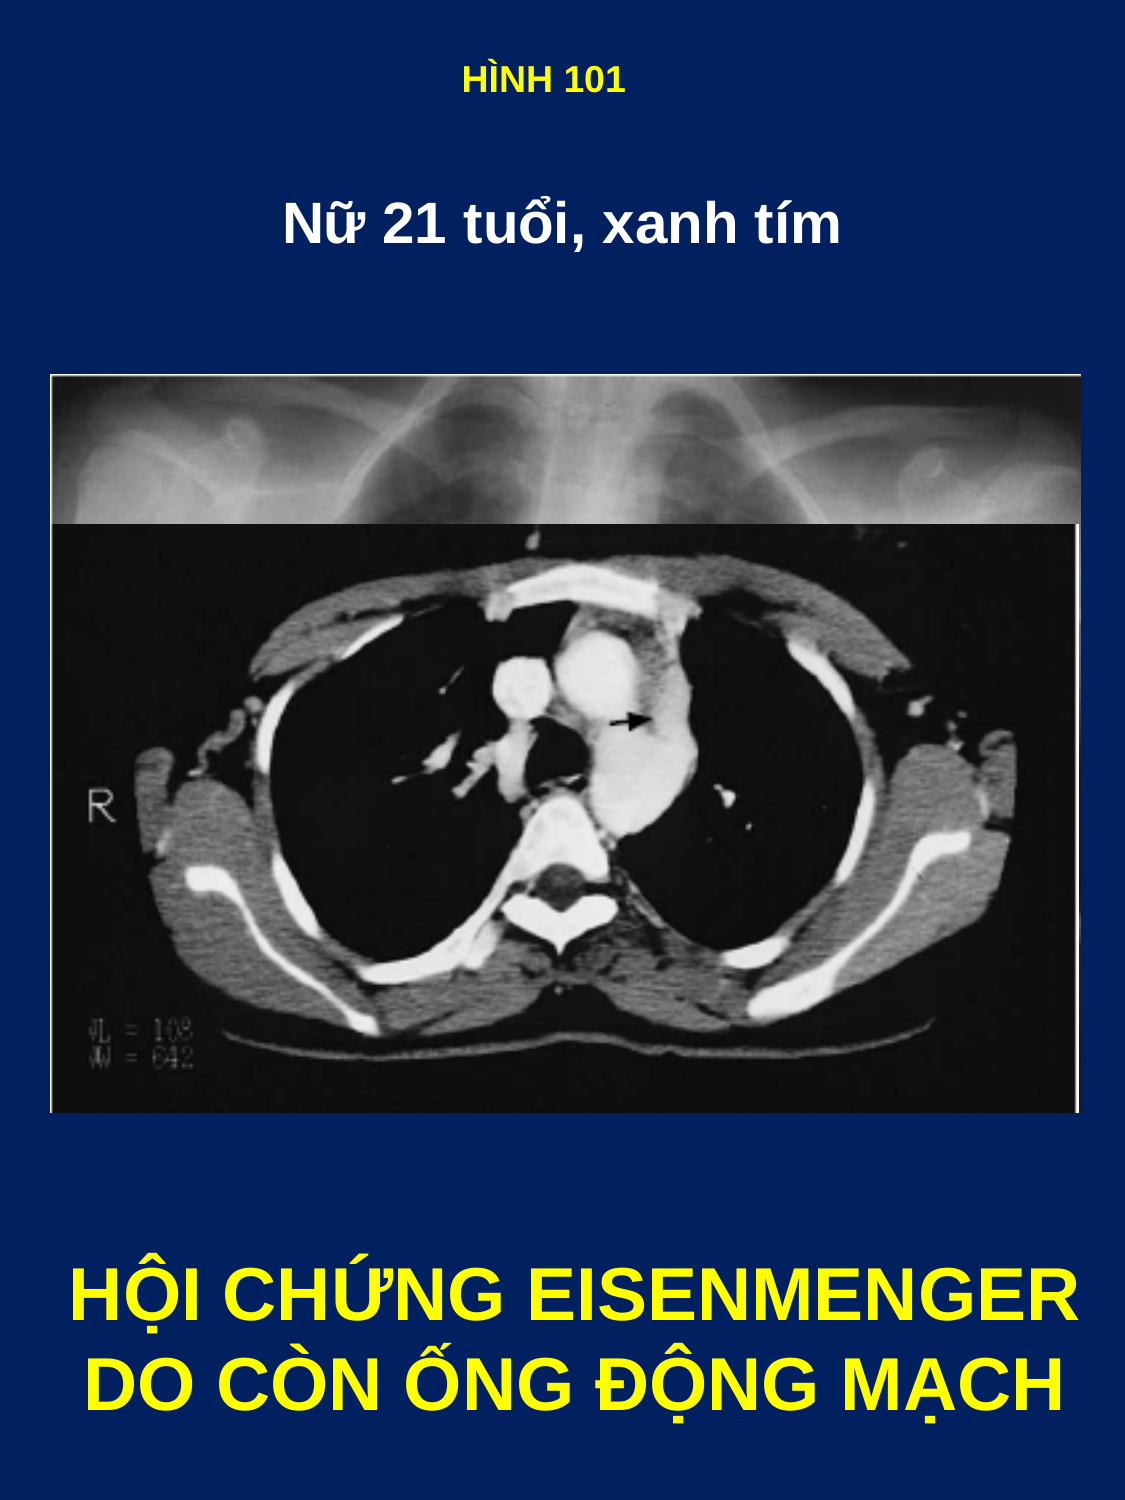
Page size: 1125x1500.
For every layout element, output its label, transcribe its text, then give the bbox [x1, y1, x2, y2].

list HỘI CHỨNG EISENMENGER DO CÒN ỐNG ĐỘNG MẠCH [50, 1237, 1100, 1414]
slide_number HÌNH 100 [412, 37, 675, 118]
picture [49, 374, 1081, 1113]
title Nữ 21 tuổi, xanh tím [50, 138, 1075, 263]
